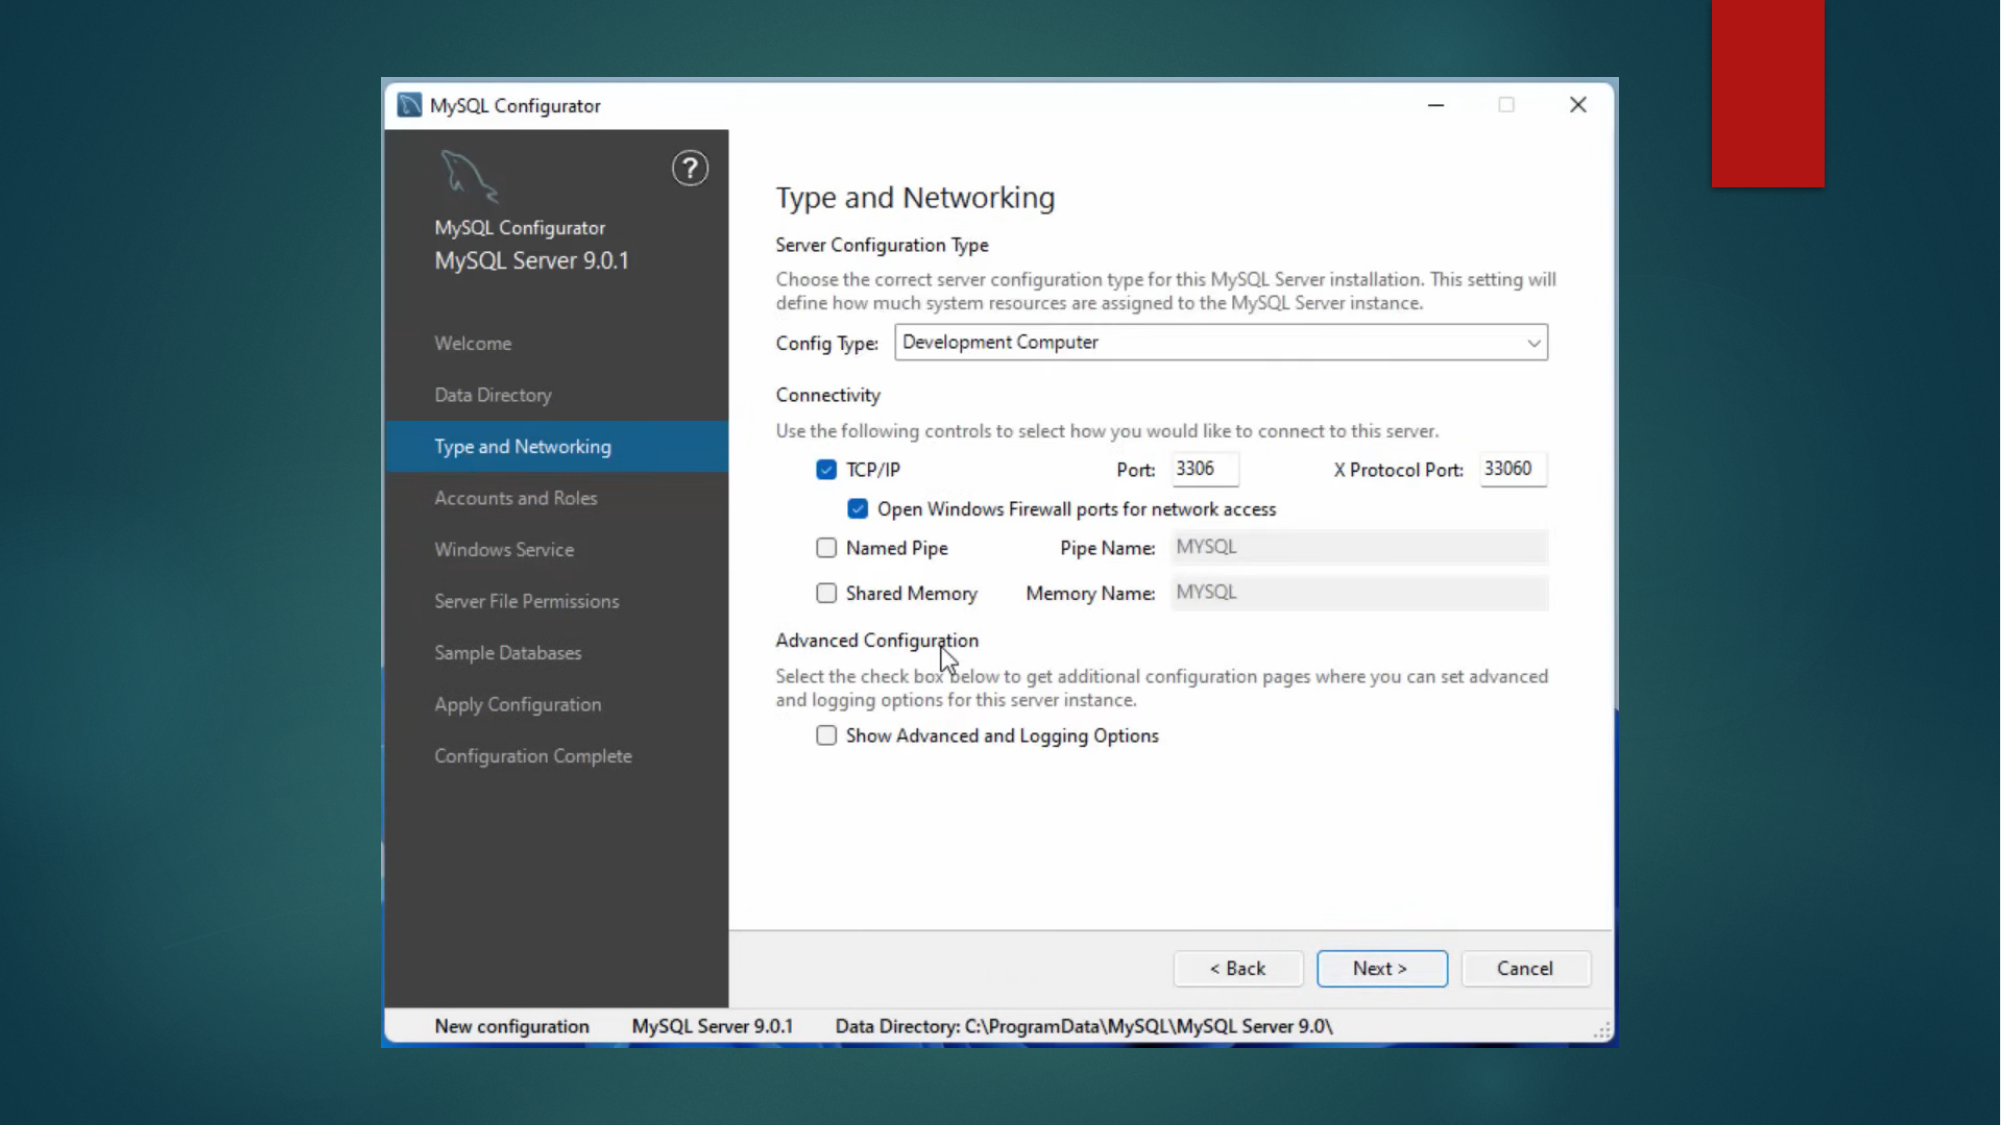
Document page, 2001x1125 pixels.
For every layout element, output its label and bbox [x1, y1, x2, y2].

picture [0, 0, 1619, 1125]
